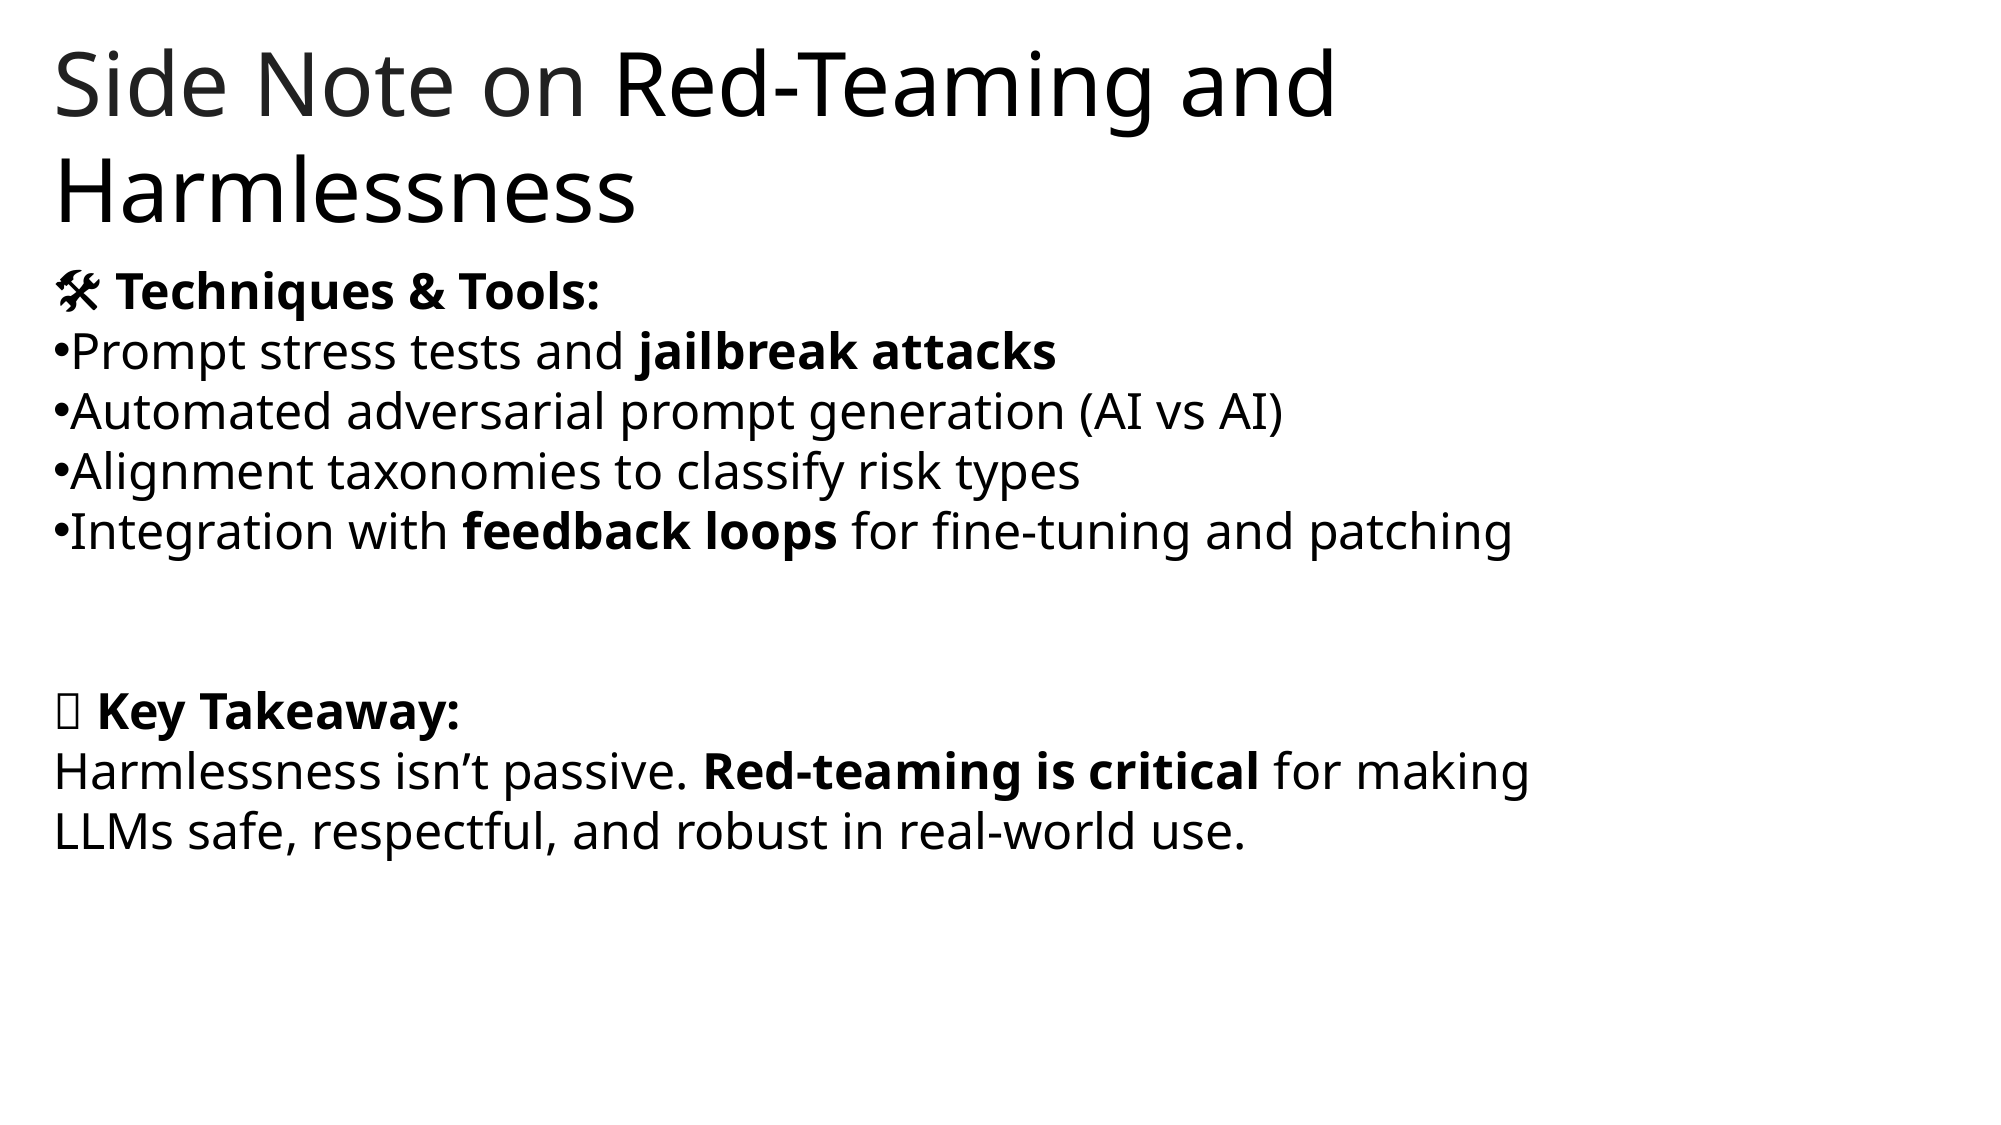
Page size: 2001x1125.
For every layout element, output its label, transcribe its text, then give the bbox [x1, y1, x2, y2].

text_box 🛠️ Techniques & Tools: Prompt stress tests and jailbreak attacks Automated adversarial prompt generation (AI vs AI) Alignment taxonomies to classify risk types Integration with feedback loops for fine-tuning and patching 🎯 Key Takeaway: Harmlessness isn’t passive. Red-teaming is critical for making LLMs safe, respectful, and robust in real-world use. [38, 192, 1575, 868]
text_box Side Note on Red-Teaming and Harmlessness [38, 20, 1925, 355]
